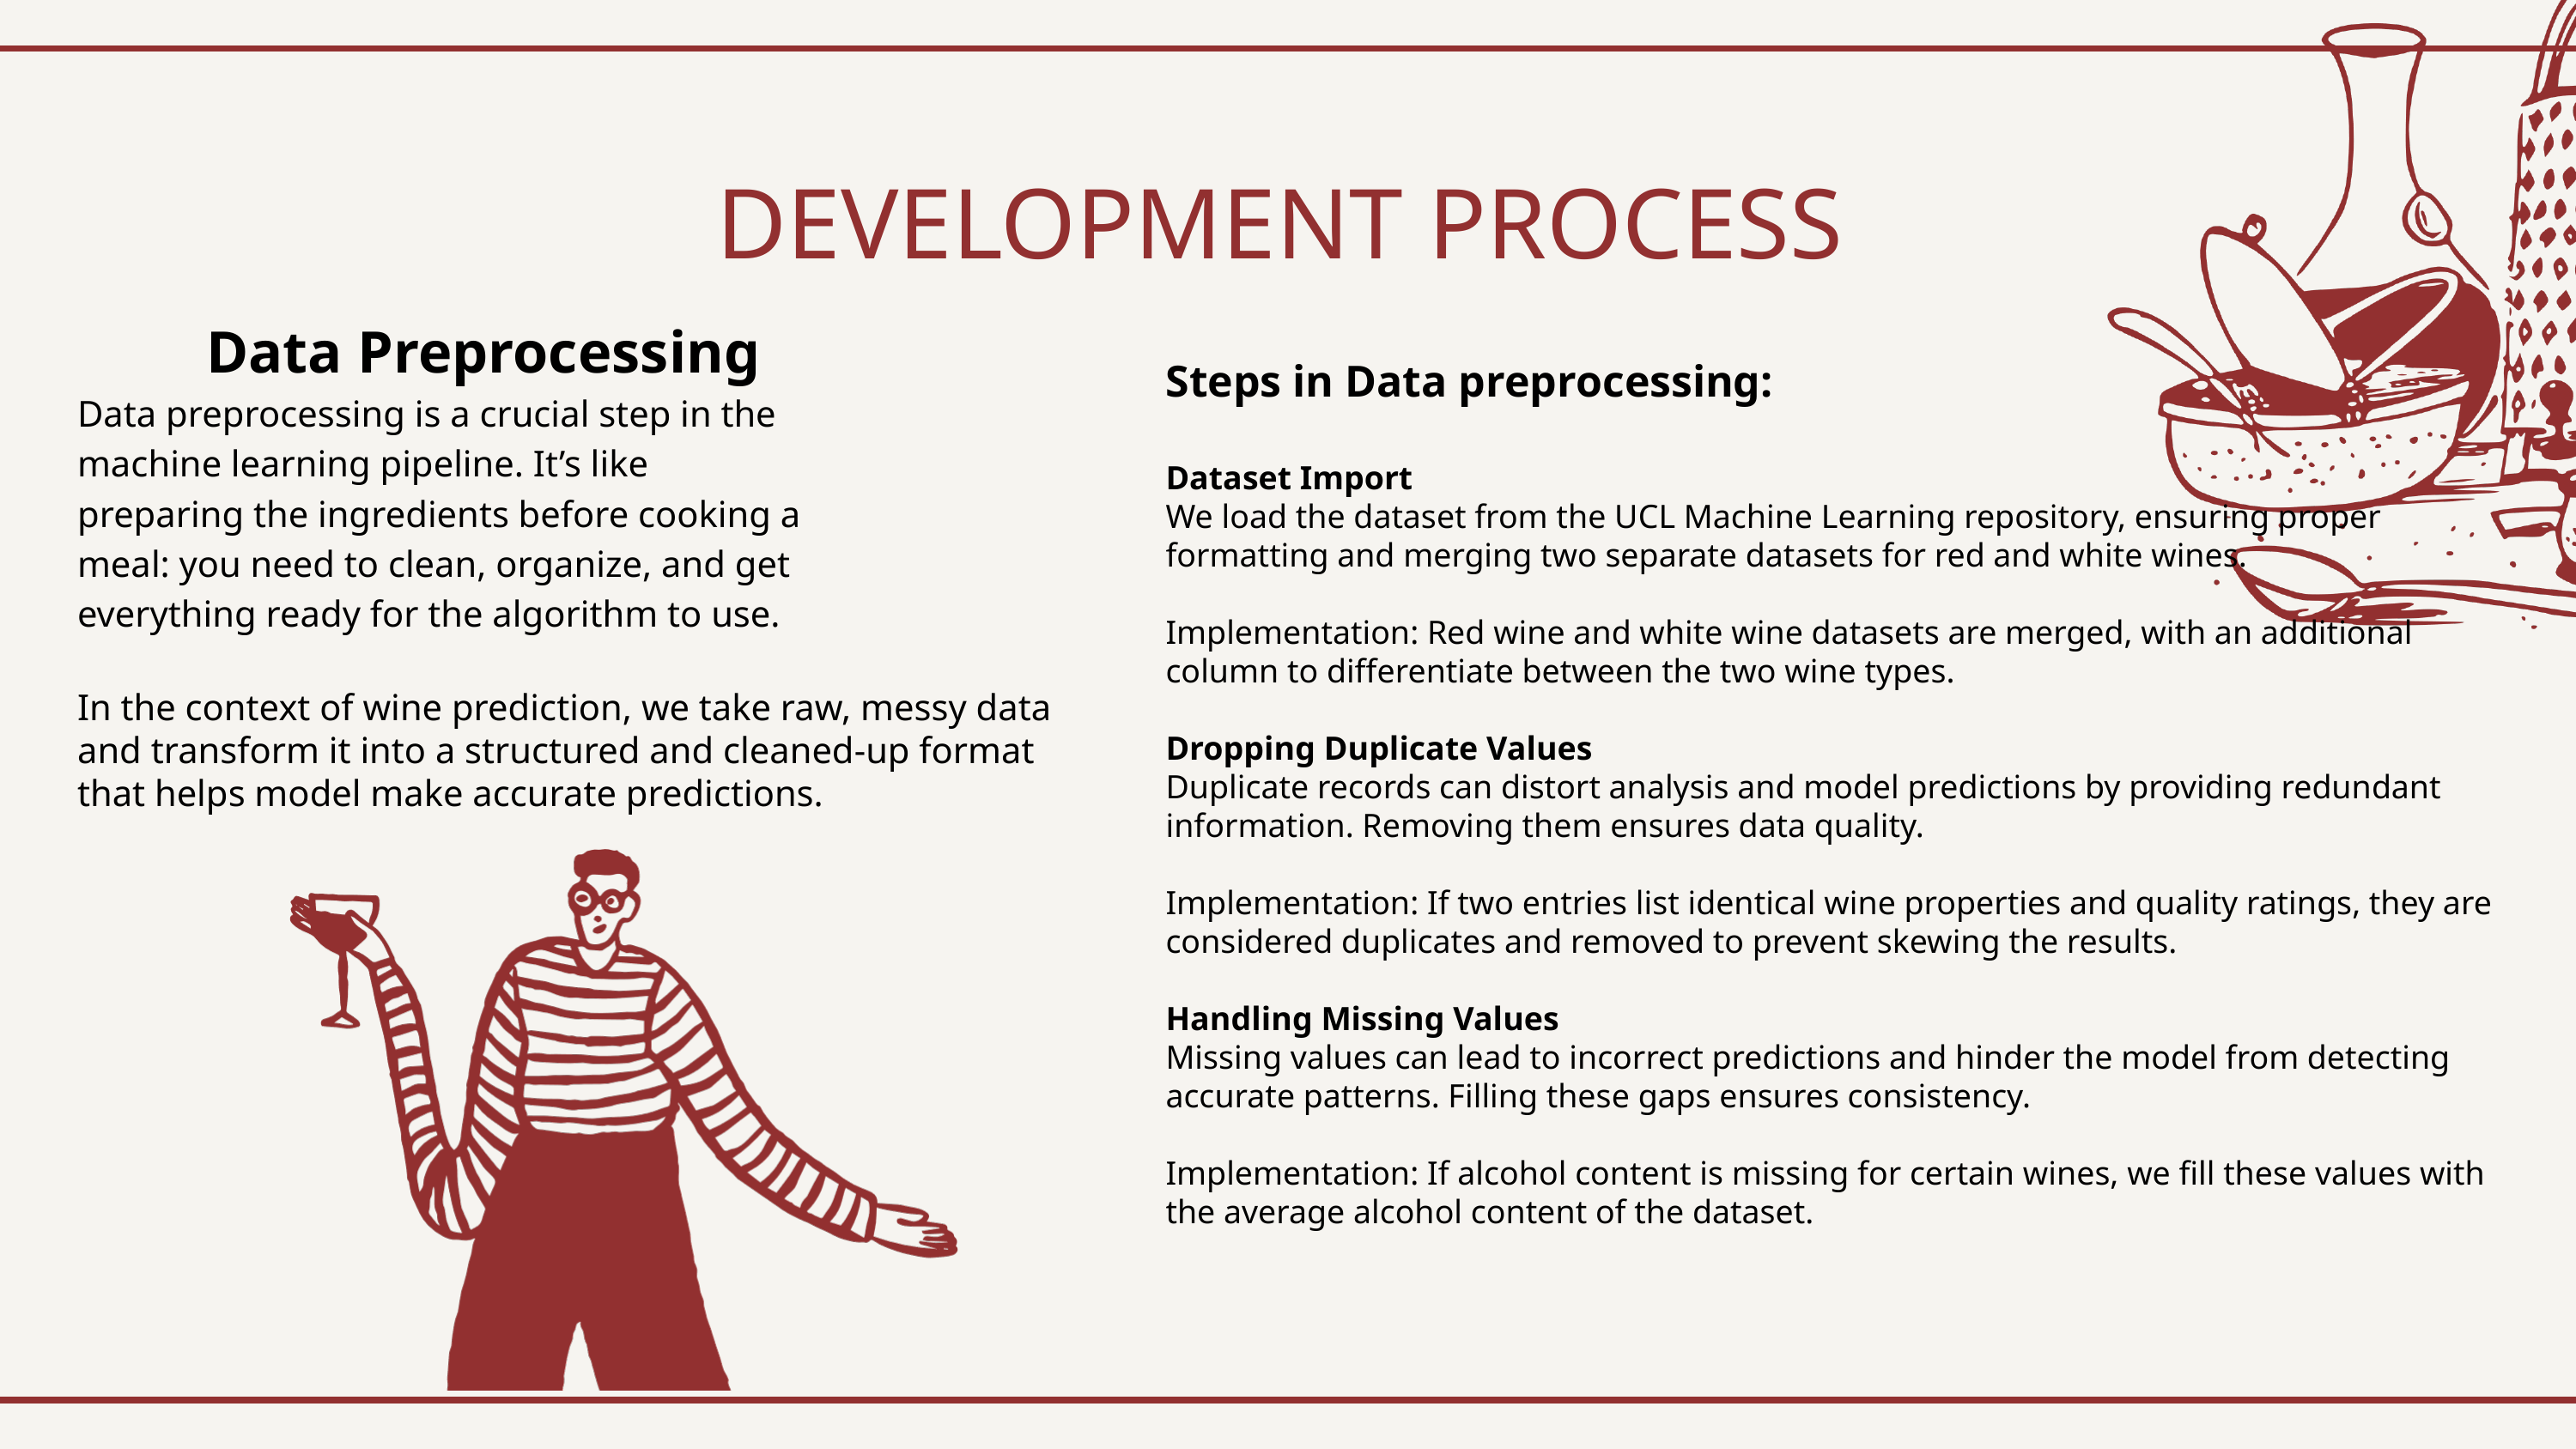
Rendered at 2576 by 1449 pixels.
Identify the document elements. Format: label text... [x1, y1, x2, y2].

text_box DEVELOPMENT PROCESS [561, 94, 1999, 278]
text_box Data Preprocessing Data preprocessing is a crucial step in the machine learning pipeline. It’s like preparing the ingredients before cooking a meal: you need to clean, organize, and get everything ready for the algorithm to use. In the context of wine prediction, we take raw, messy data and transform it into a structured and cleaned-up format that helps model make accurate predictions. [64, 302, 1106, 1265]
text_box Steps in Data preprocessing: Dataset Import We load the dataset from the UCL Machine Learning repository, ensuring proper formatting and merging two separate datasets for red and white wines. Implementation: Red wine and white wine datasets are merged, with an additional column to differentiate between the two wine types. Dropping Duplicate Values Duplicate records can distort analysis and model predictions by providing redundant information. Removing them ensures data quality. Implementation: If two entries list identical wine properties and quality ratings, they are considered duplicates and removed to prevent skewing the results. Handling Missing Values Missing values can lead to incorrect predictions and hinder the model from detecting accurate patterns. Filling these gaps ensures consistency. Implementation: If alcohol content is missing for certain wines, we fill these values with the average alcohol content of the dataset. [1106, 302, 2529, 1230]
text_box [0, 1396, 2576, 1404]
text_box [2105, 0, 2576, 43]
text_box [2105, 61, 2576, 629]
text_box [0, 45, 2576, 52]
picture [289, 849, 958, 1391]
